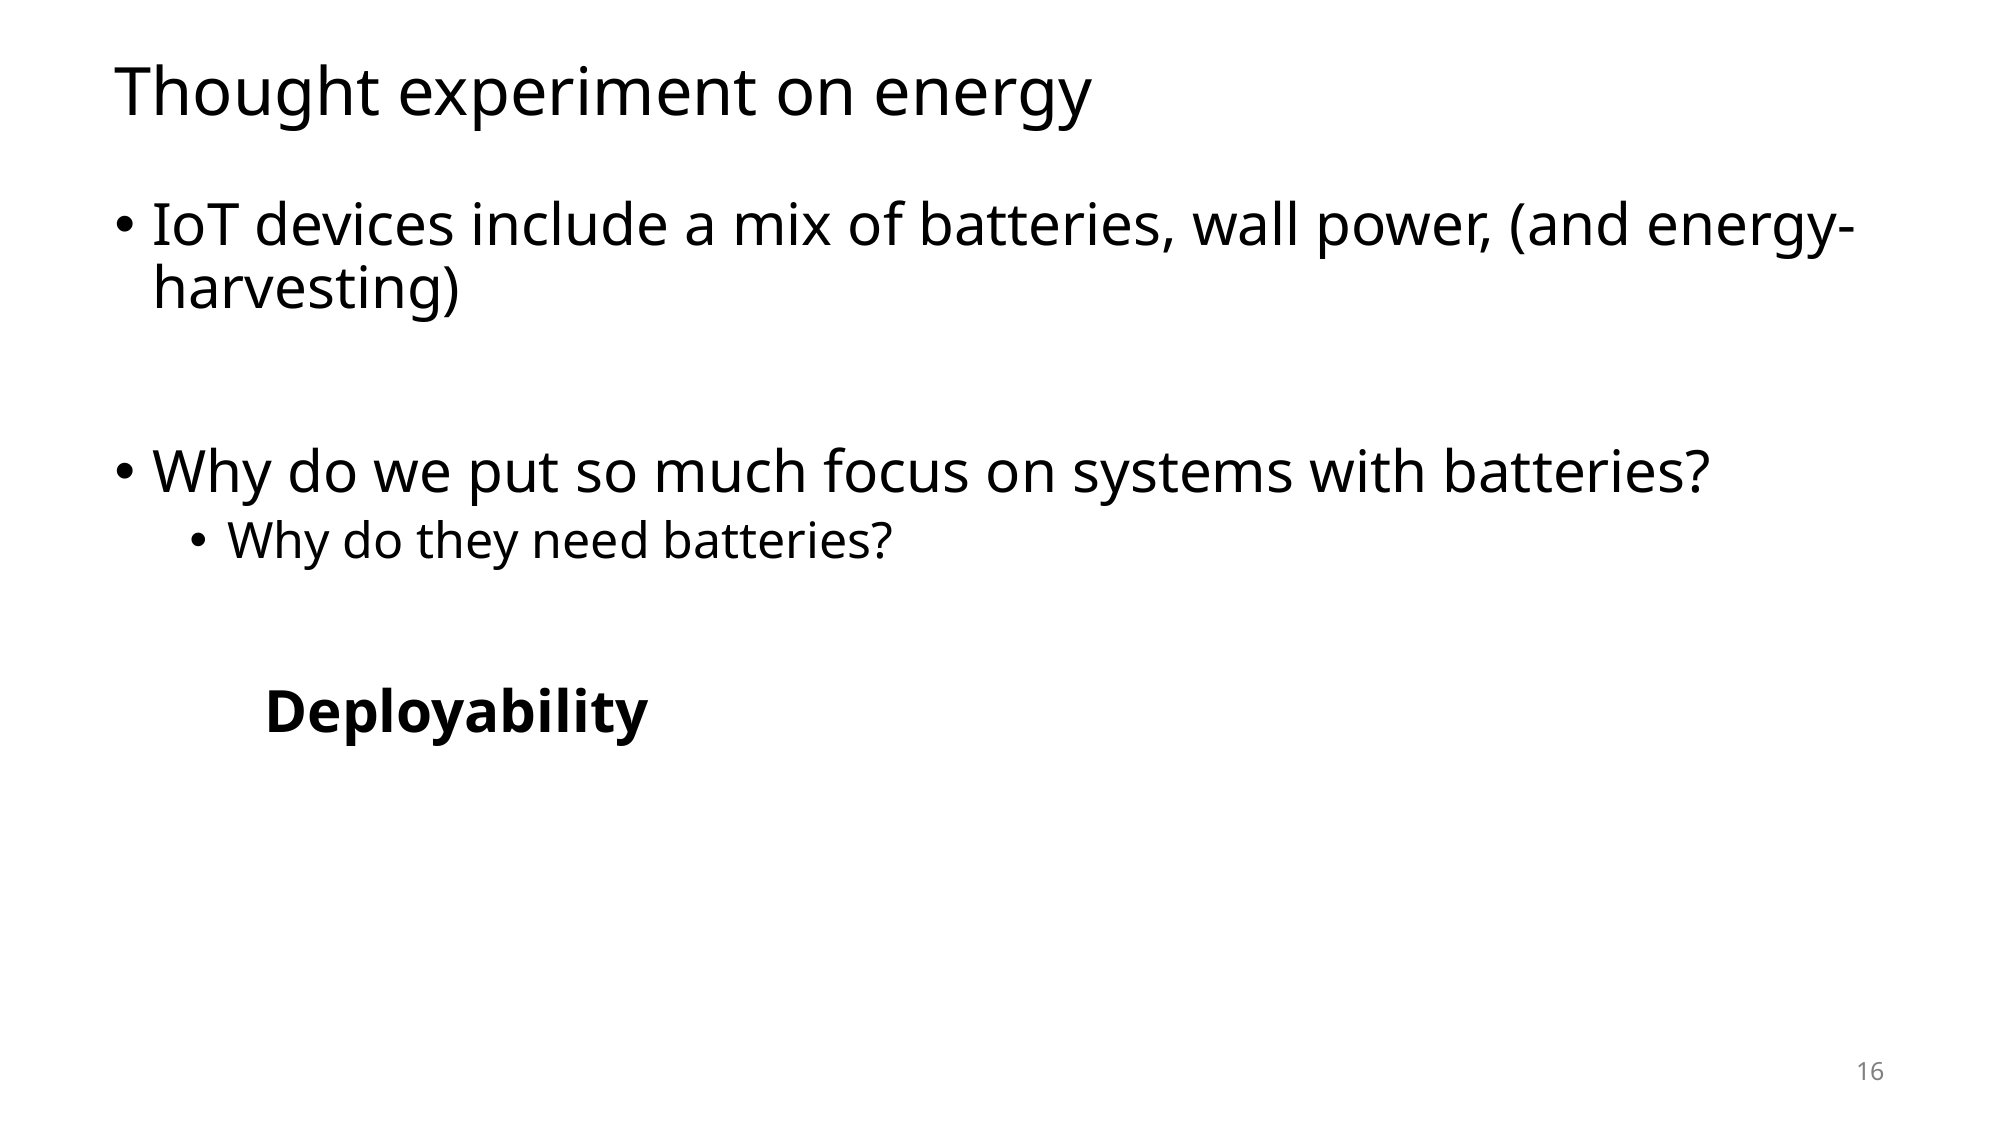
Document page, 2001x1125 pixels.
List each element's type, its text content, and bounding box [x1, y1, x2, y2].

slide_number 16 [1749, 1042, 1900, 1103]
title Thought experiment on energy [99, 37, 1900, 150]
list IoT devices include a mix of batteries, wall power, (and energy-harvesting) Why do we put so much focus on systems with batteries? Why do they need batteries? Deployability [99, 187, 1900, 1013]
